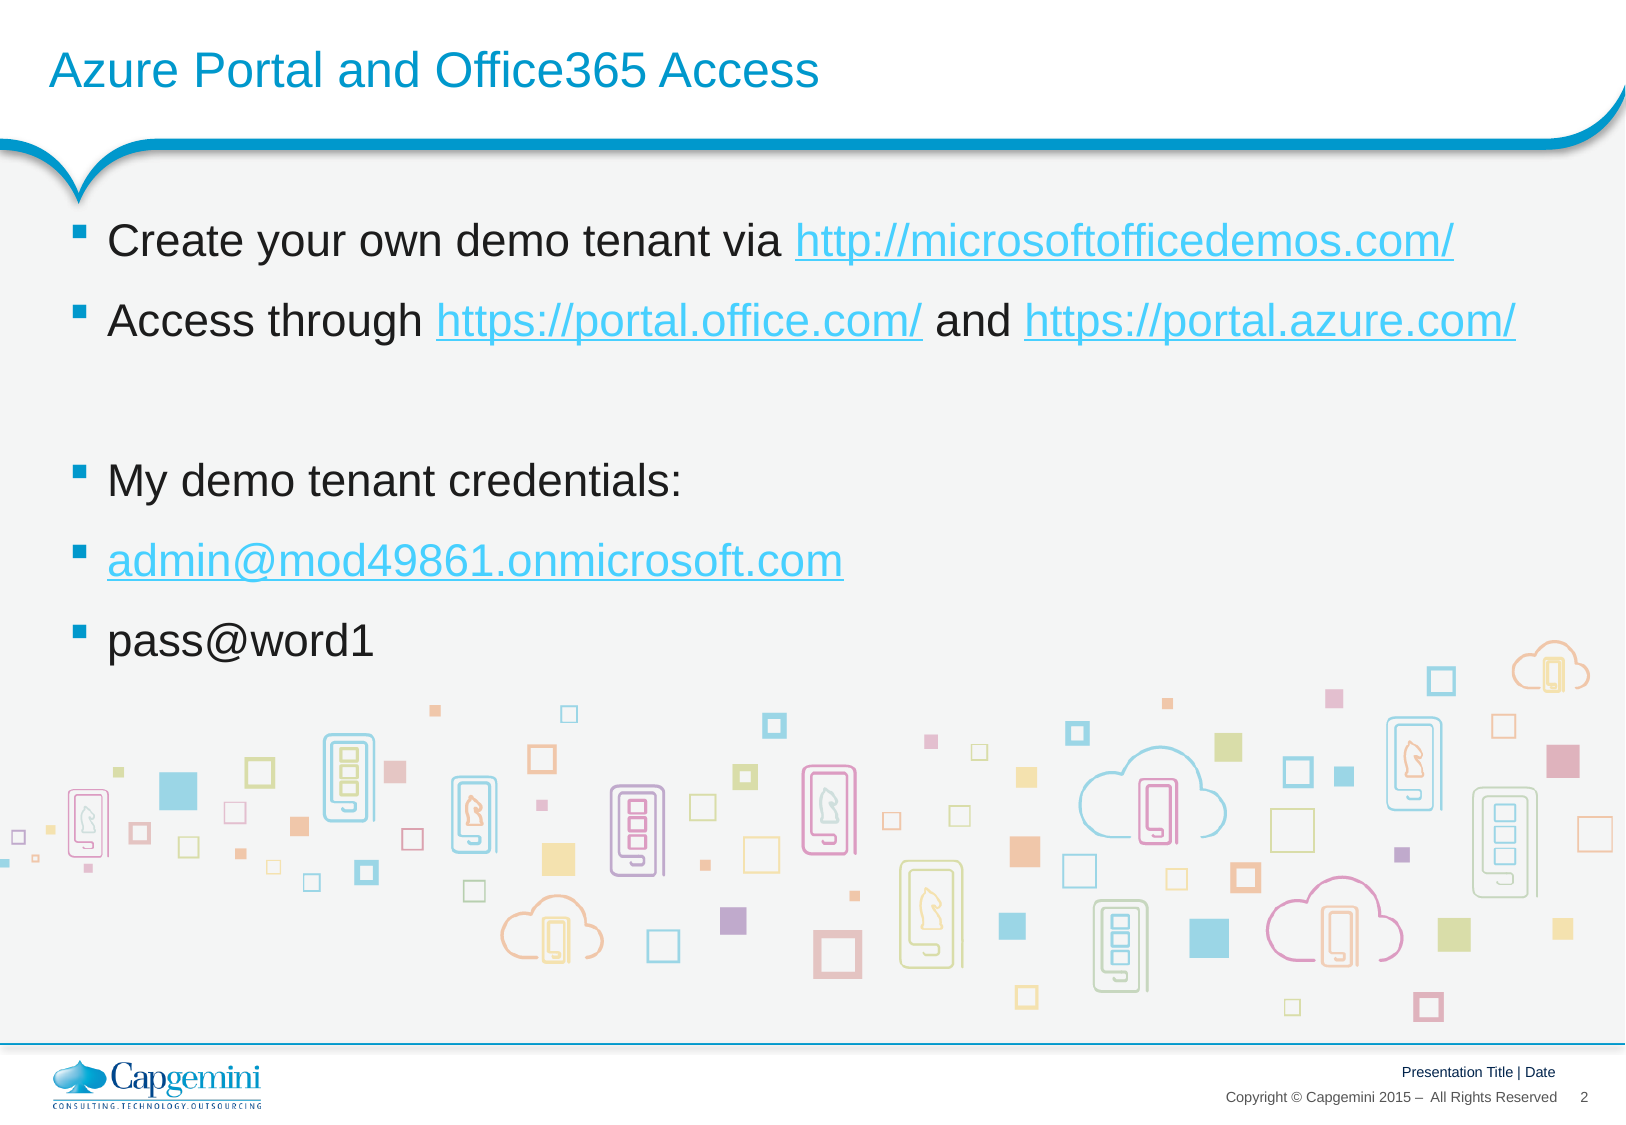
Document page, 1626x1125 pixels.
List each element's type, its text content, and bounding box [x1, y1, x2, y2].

title Azure Portal and Office365 Access [0, 0, 1625, 135]
list Create your own demo tenant via http://microsoftofficedemos.com/ Access through https://portal.office.com/ and https://portal.azure.com/ My demo tenant credentials: admin@mod49861.onmicrosoft.com pass@word1 [69, 210, 1566, 1023]
picture [53, 1060, 261, 1109]
